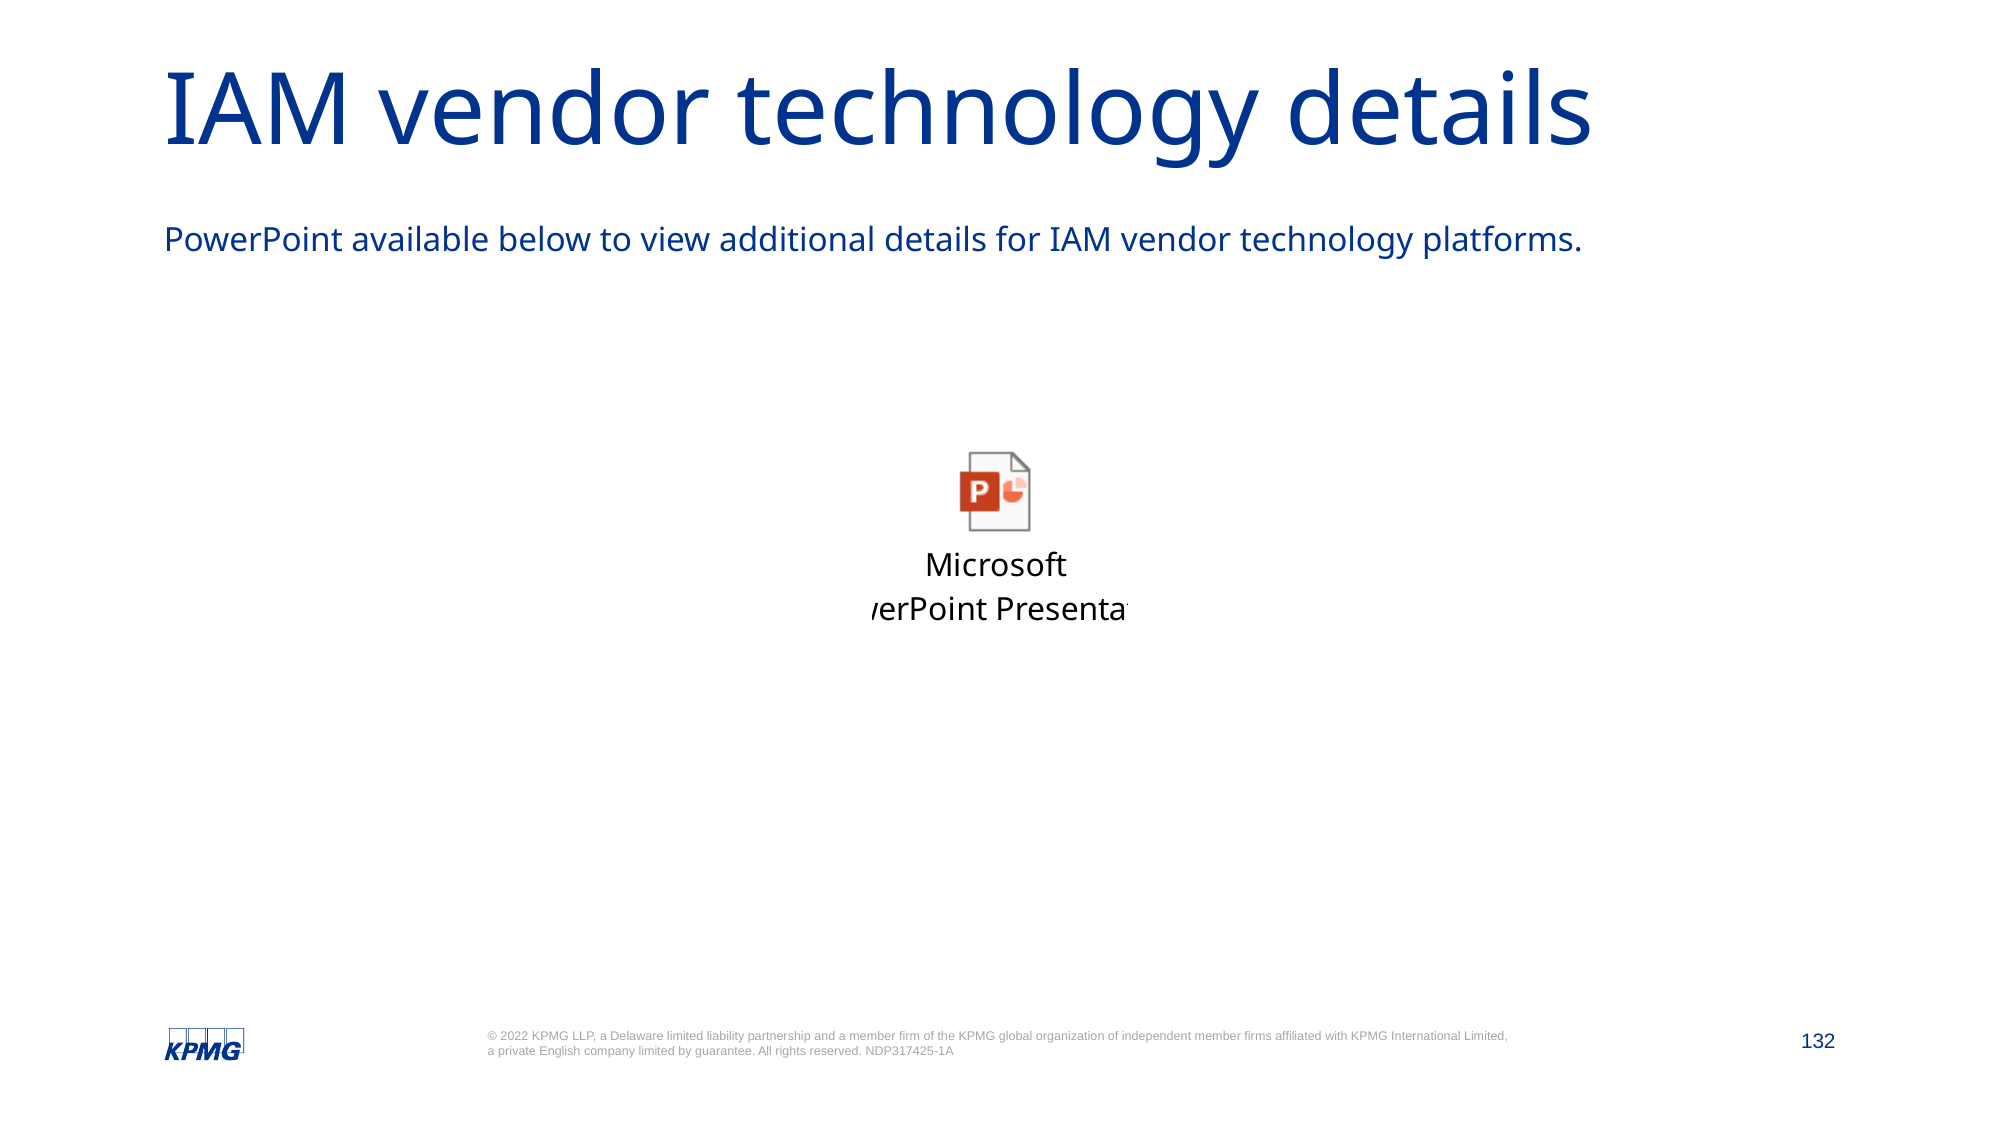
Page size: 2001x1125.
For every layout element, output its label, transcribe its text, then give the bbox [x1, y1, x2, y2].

list PowerPoint available below to view additional details for IAM vendor technology platforms. [163, 218, 1837, 304]
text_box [872, 449, 1128, 675]
title IAM vendor technology details [164, 70, 1836, 156]
